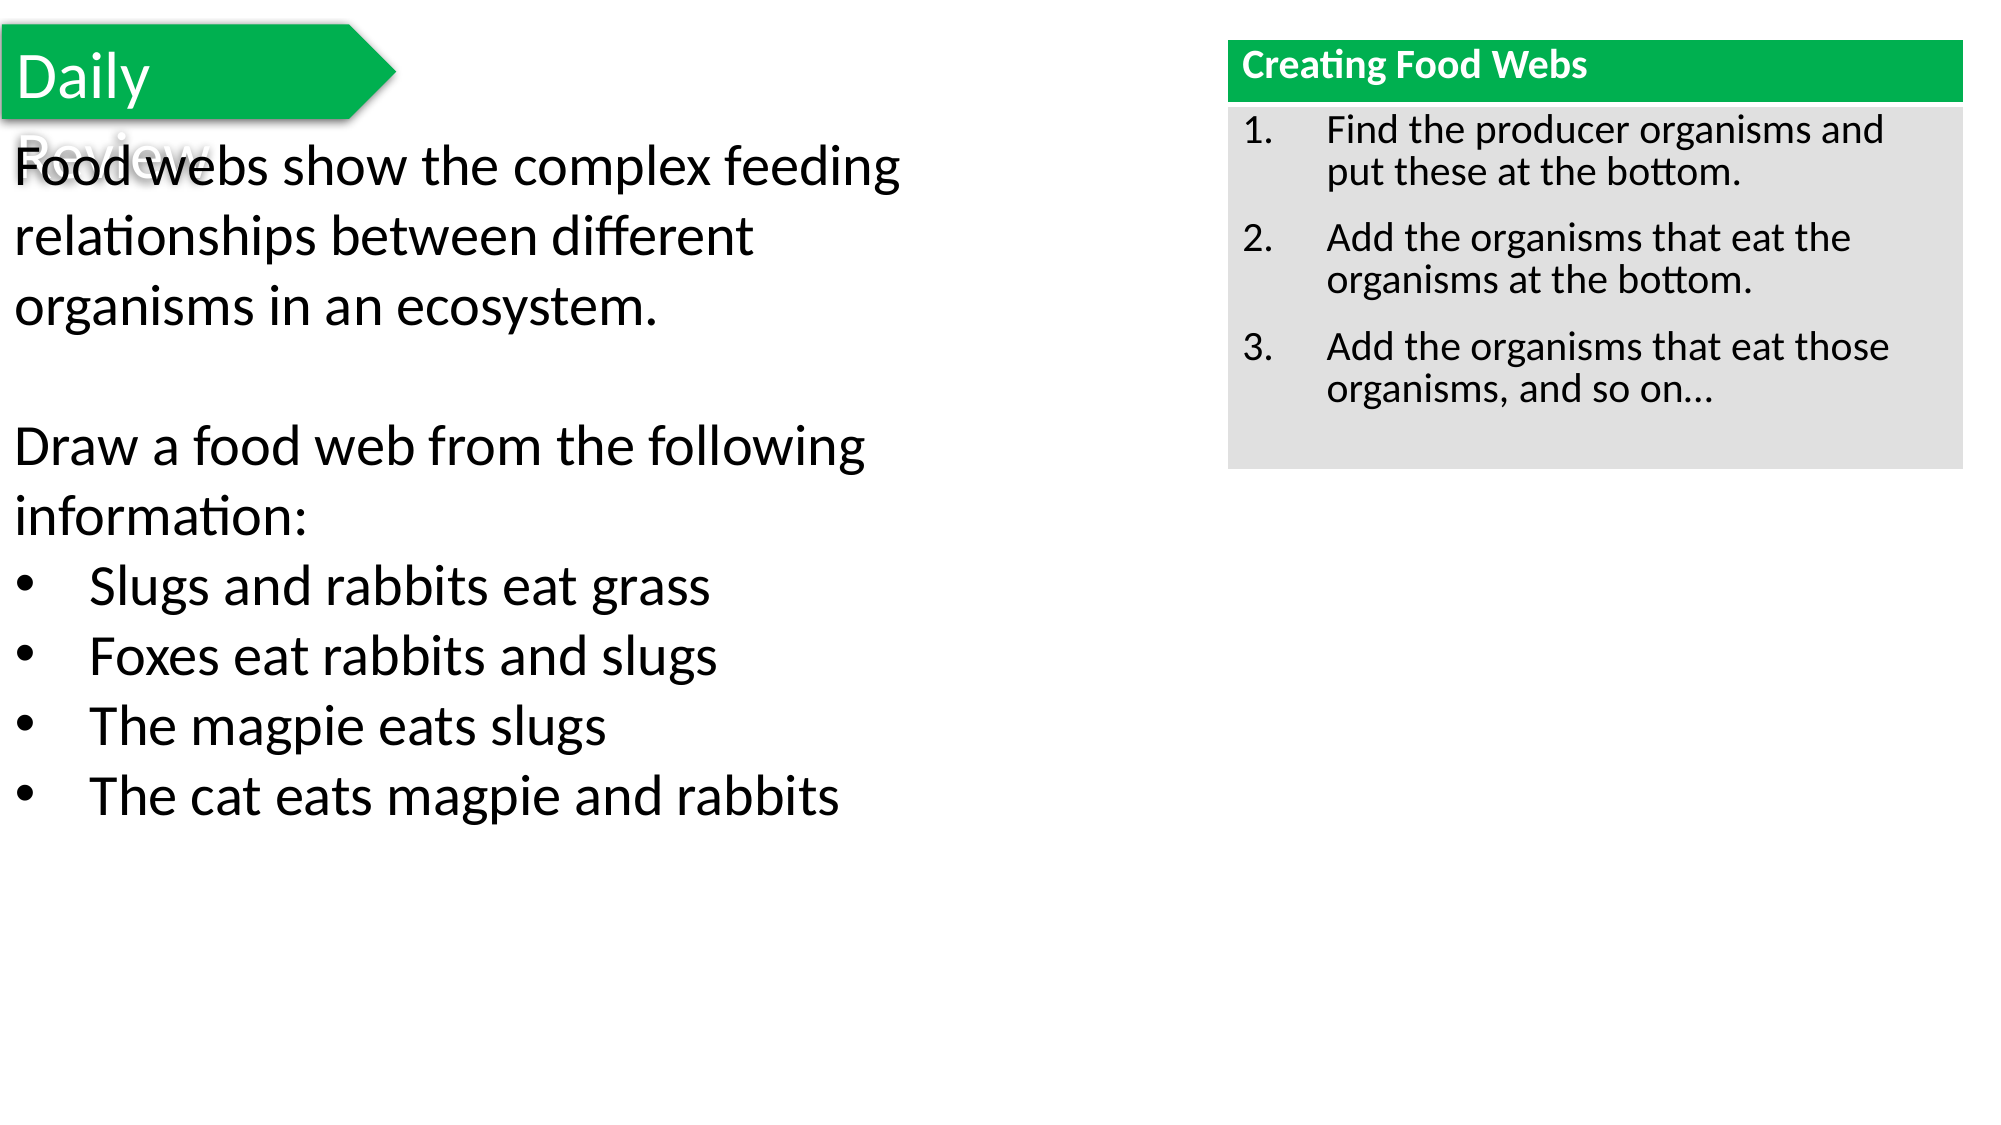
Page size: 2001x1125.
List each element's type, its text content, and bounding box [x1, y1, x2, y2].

table_header Creating Food Webs [1228, 40, 1963, 102]
text_box Food webs show the complex feeding relationships between different organisms in an ecosystem. Draw a food web from the following information: Slugs and rabbits eat grass Foxes eat rabbits and slugs The magpie eats slugs The cat eats magpie and rabbits [0, 120, 970, 975]
table_cell Find the producer organisms and put these at the bottom. Add the organisms that eat the organisms at the bottom. Add the organisms that eat those organisms, and so on… [1228, 107, 1963, 469]
text_box Daily Review [1, 24, 397, 119]
